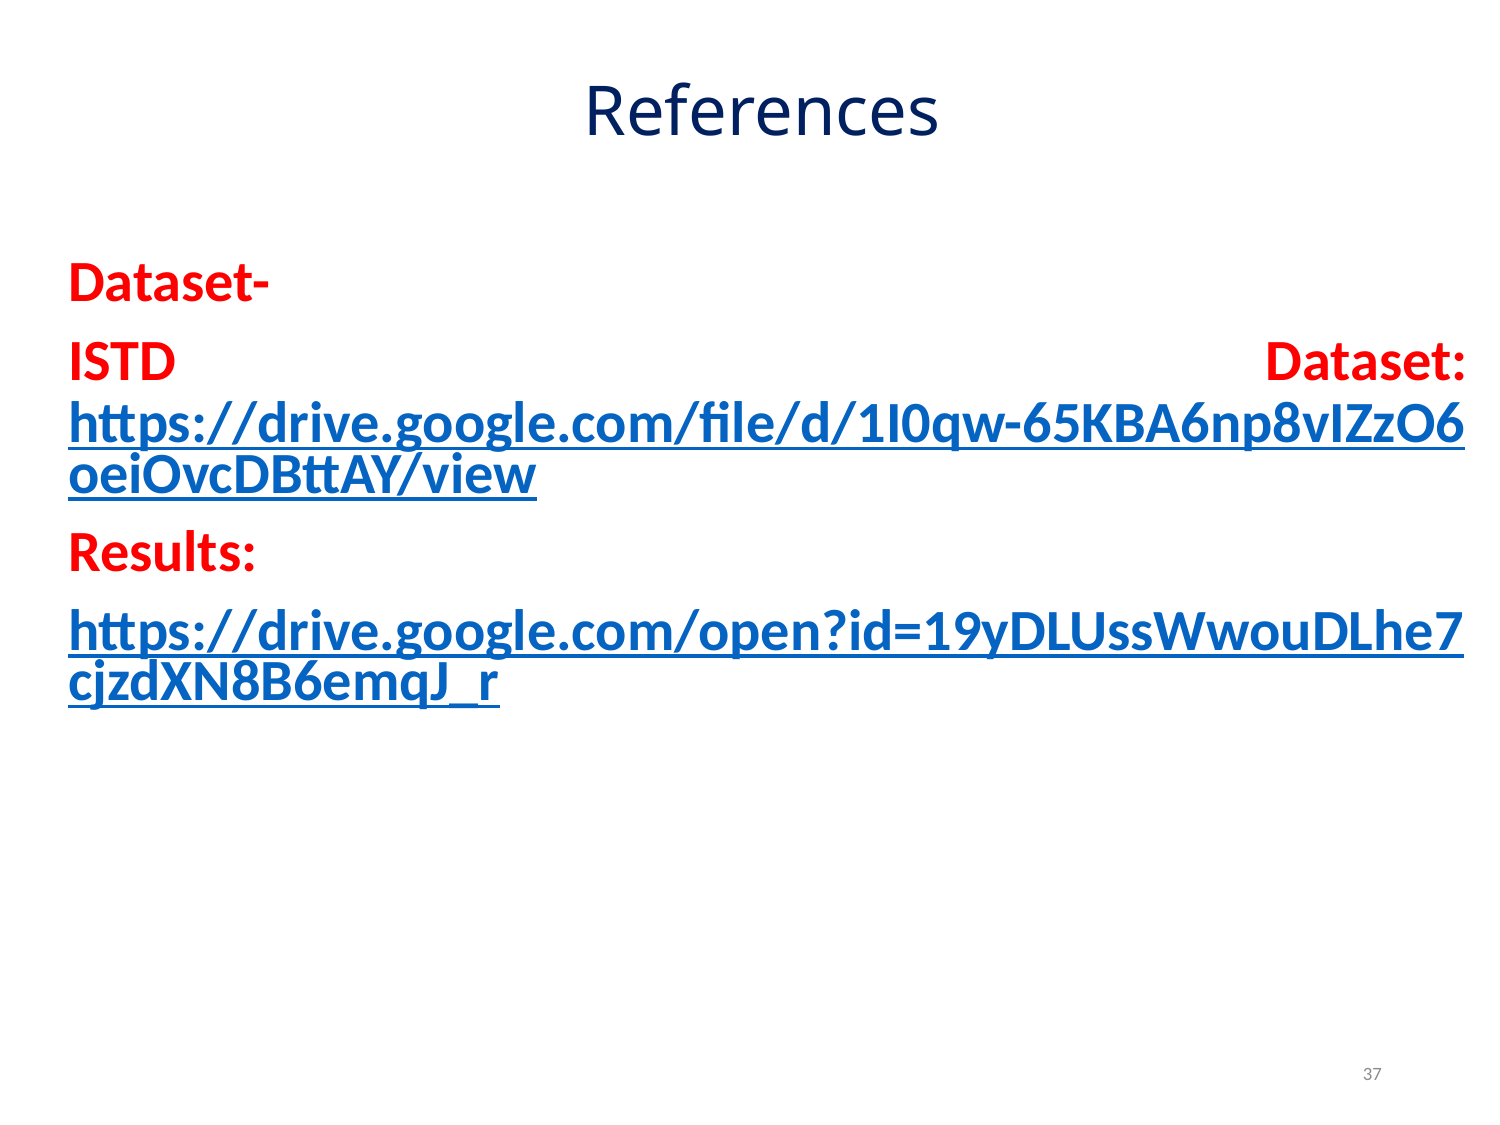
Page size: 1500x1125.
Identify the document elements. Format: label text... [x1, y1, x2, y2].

list Dataset- ISTD Dataset: https://drive.google.com/file/d/1I0qw-65KBA6np8vIZzO6oeiOvcDBttAY/view Results: https://drive.google.com/open?id=19yDLUssWwouDLhe7cjzdXN8B6emqJ_r [53, 243, 1483, 864]
slide_number 37 [1059, 1042, 1397, 1103]
title References [53, 19, 1471, 209]
